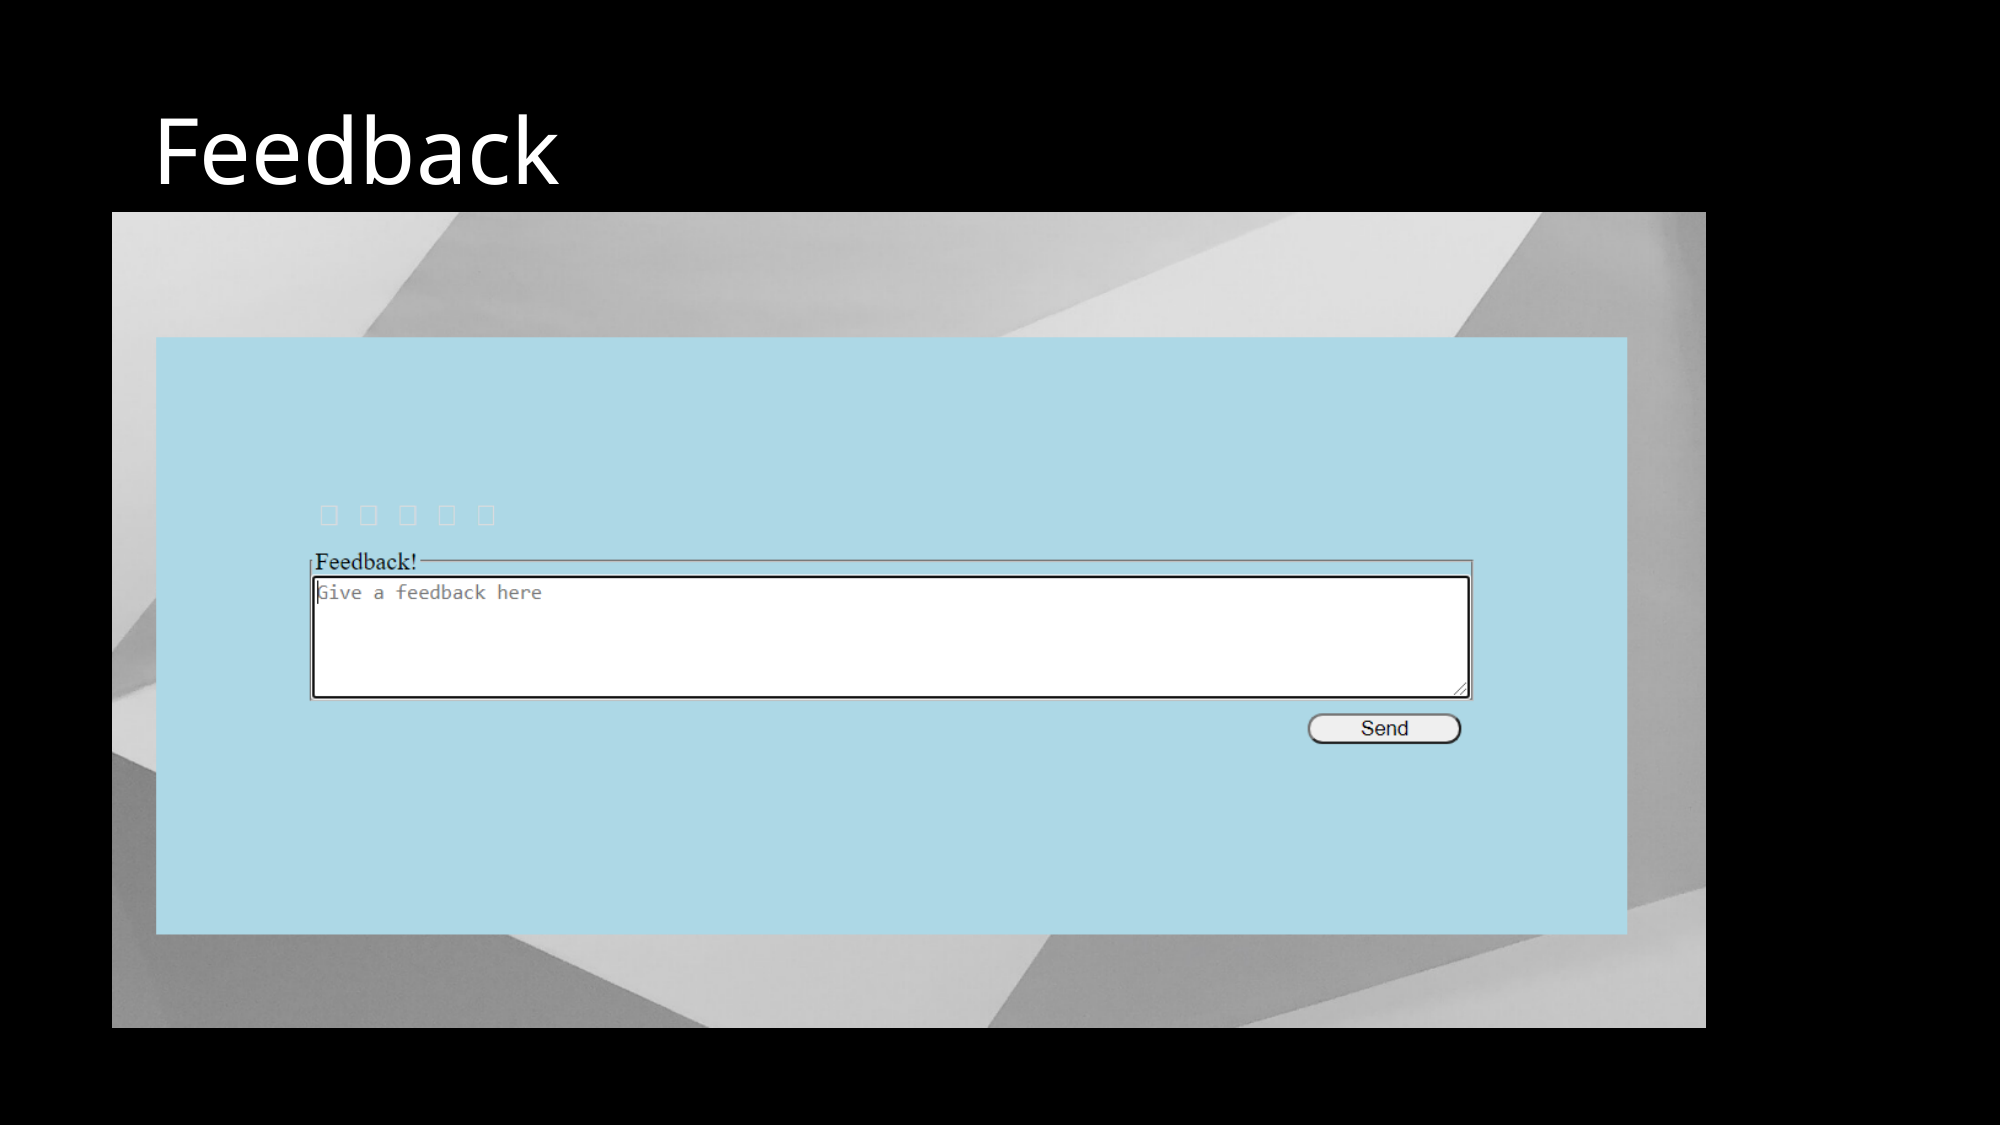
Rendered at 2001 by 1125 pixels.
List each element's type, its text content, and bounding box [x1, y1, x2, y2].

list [111, 212, 1706, 1028]
title Feedback [137, 74, 1802, 235]
